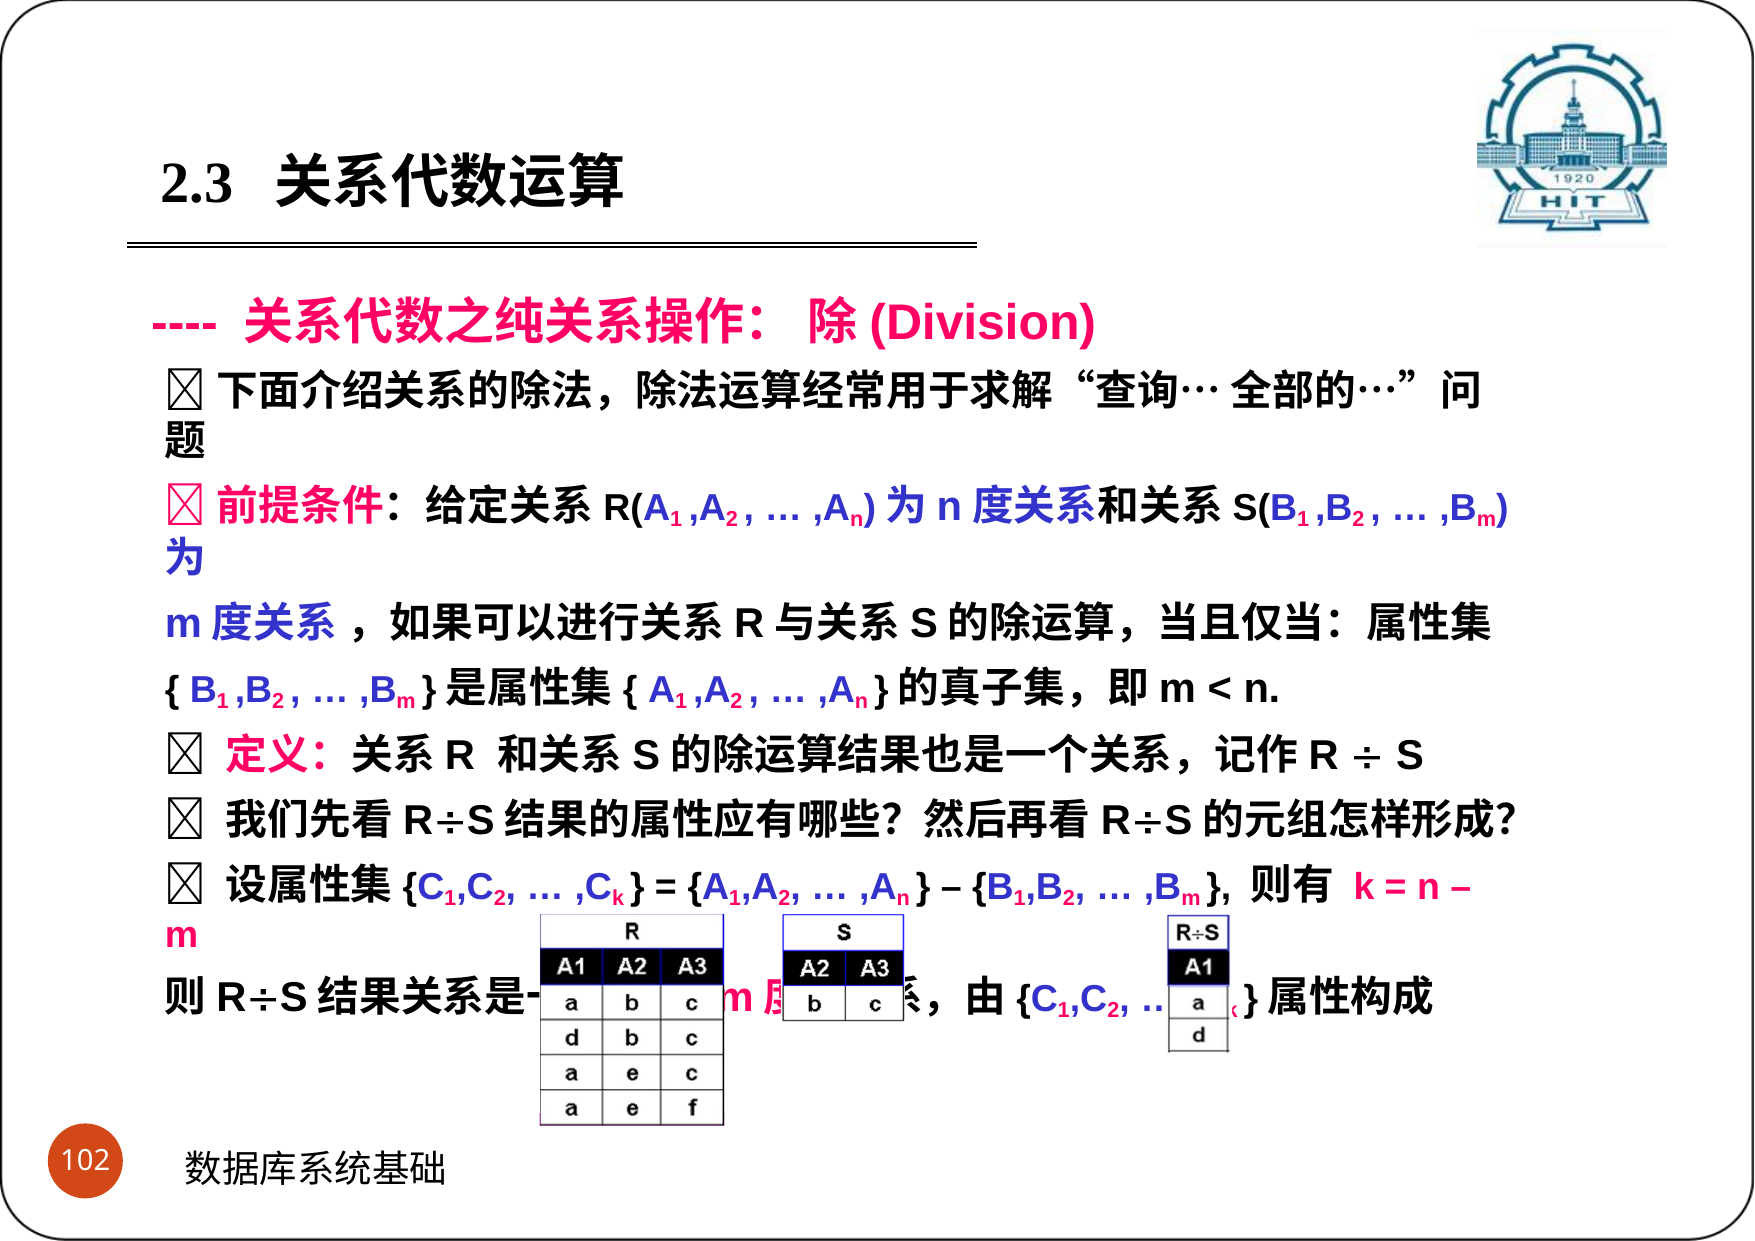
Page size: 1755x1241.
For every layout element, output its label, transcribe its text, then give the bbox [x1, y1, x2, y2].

text_box [539, 912, 725, 1126]
text_box [780, 912, 905, 1023]
text_box [1165, 912, 1233, 1055]
text_box 2.3 关系代数运算 ---- 关系代数之纯关系操作： 除(Division) 下面介绍关系的除法，除法运算经常用于求解“查询… 全部的…”问题 前提条件：给定关系R(A1 ,A2 , … ,An)为n度关系和关系S(B1 ,B2 , … ,Bm)为 m度关系 ，如果可以进行关系R与关系S的除运算，当且仅当：属性集 { B1 ,B2 , … ,Bm }是属性集{ A1 ,A2 , … ,An }的真子集，即m < n.  定义：关系R 和关系S的除运算结果也是一个关系，记作R  S  我们先看RS结果的属性应有哪些？然后再看RS的元组怎样形成？  设属性集{C1,C2, … ,Ck } = {A1,A2, … ,An } – {B1,B2, … ,Bm }, 则有 k = n – m 则RS结果关系是一k度(n-m度)关系，由{C1,C2, … ,Ck }属性构成 [149, 143, 1510, 1023]
picture [0, 0, 1755, 1241]
